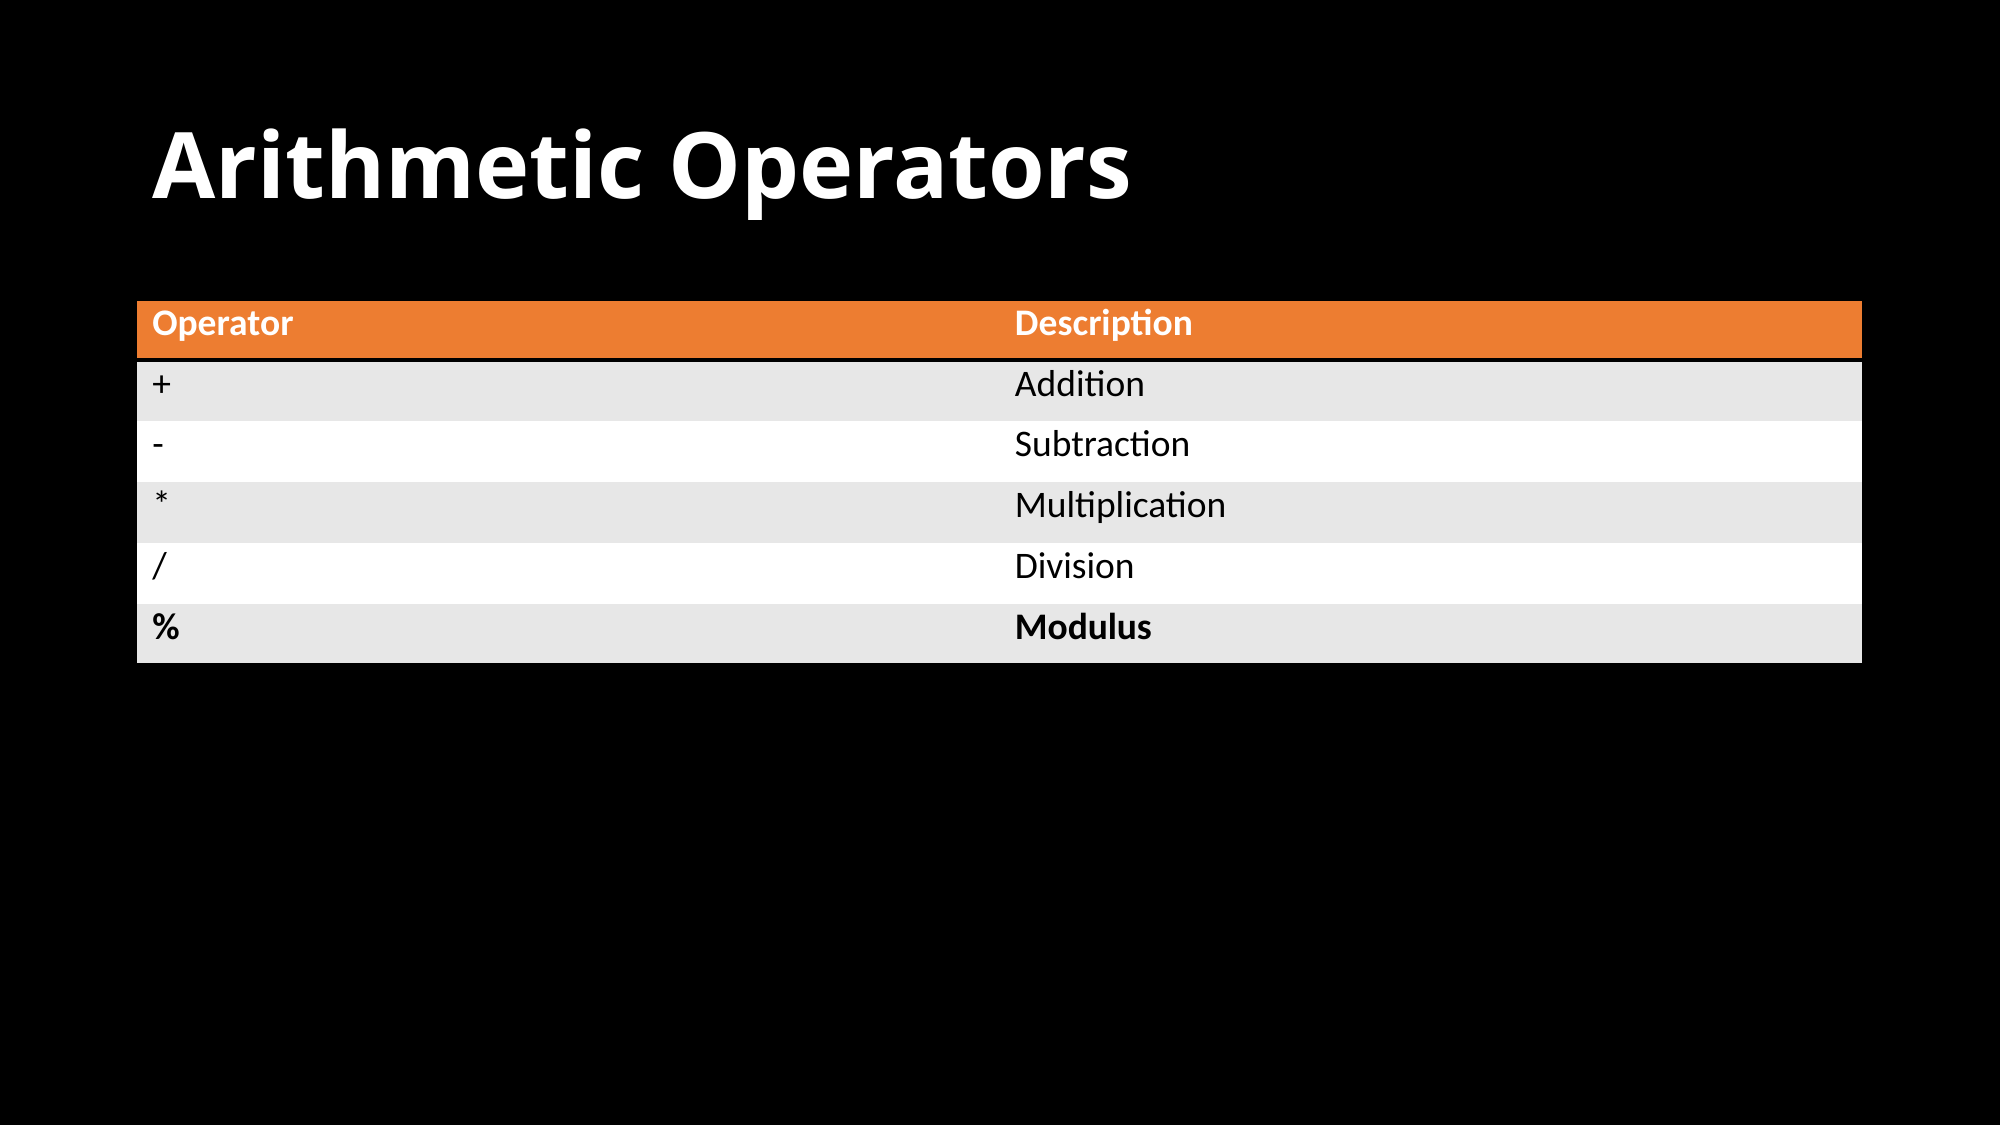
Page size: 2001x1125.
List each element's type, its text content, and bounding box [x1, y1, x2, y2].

table_cell Division [1000, 543, 1862, 604]
table_cell + [137, 362, 1000, 421]
table_cell Addition [1000, 362, 1862, 421]
table_cell Multiplication [1000, 482, 1862, 543]
title Arithmetic Operators [137, 59, 1863, 278]
table_cell Modulus [1000, 604, 1862, 663]
table_cell * [137, 482, 1000, 543]
table_cell - [137, 421, 1000, 482]
table_header Description [1000, 301, 1862, 358]
table_header Operator [137, 301, 1000, 358]
table_cell Subtraction [1000, 421, 1862, 482]
table_cell % [137, 604, 1000, 663]
table_cell / [137, 543, 1000, 604]
